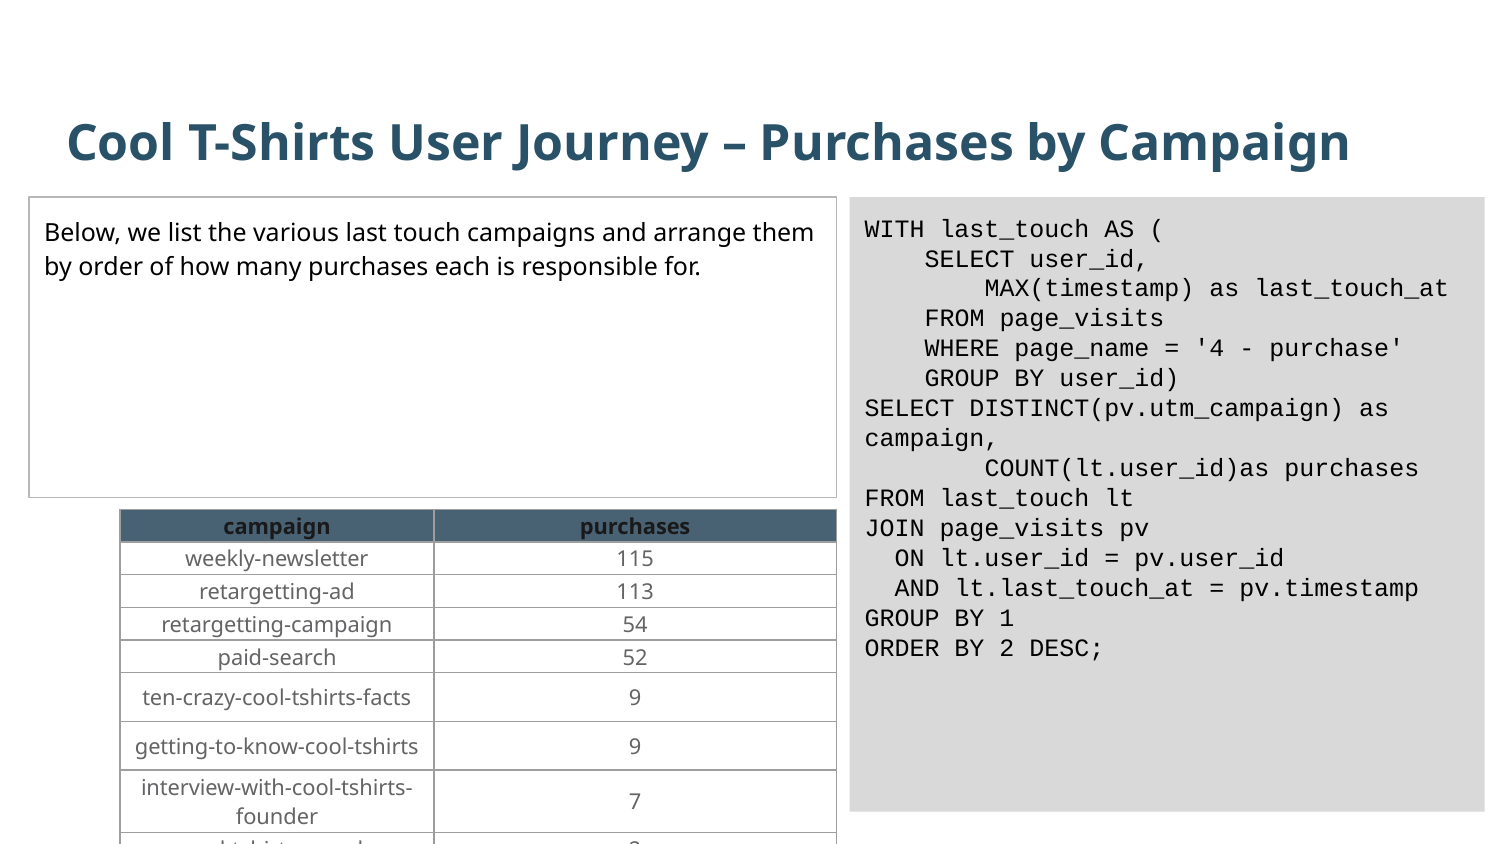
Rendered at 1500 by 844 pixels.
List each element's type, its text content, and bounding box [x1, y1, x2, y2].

table_cell 7 [435, 771, 836, 832]
table_cell paid-search [121, 641, 433, 672]
table_cell 115 [435, 543, 836, 574]
table_header campaign [121, 510, 433, 541]
table_cell weekly-newsletter [121, 543, 433, 574]
table_cell 2 [435, 833, 836, 844]
text_box Cool T-Shirts User Journey – Purchases by Campaign [51, 48, 1449, 186]
table_cell cool-tshirts-search [121, 833, 433, 844]
table_cell 9 [435, 722, 836, 769]
table_cell interview-with-cool-tshirts-founder [121, 771, 433, 832]
table_cell 9 [435, 673, 836, 721]
text_box WITH last_touch AS ( SELECT user_id, MAX(timestamp) as last_touch_at FROM page_visits WHERE page_name = '4 - purchase' GROUP BY user_id) SELECT DISTINCT(pv.utm_campaign) as campaign, COUNT(lt.user_id)as purchases FROM last_touch lt JOIN page_visits pv ON lt.user_id = pv.user_id AND lt.last_touch_at = pv.timestamp GROUP BY 1 ORDER BY 2 DESC; [849, 197, 1485, 812]
table_cell 113 [435, 575, 836, 607]
table_cell getting-to-know-cool-tshirts [121, 722, 433, 769]
table_cell 52 [435, 641, 836, 672]
table_cell retargetting-campaign [121, 608, 433, 639]
table_cell ten-crazy-cool-tshirts-facts [121, 673, 433, 721]
text_box Below, we list the various last touch campaigns and arrange them by order of how many purchases each is responsible for. [29, 197, 837, 498]
table_header purchases [435, 510, 836, 541]
table_cell 54 [435, 608, 836, 639]
table_cell retargetting-ad [121, 575, 433, 607]
